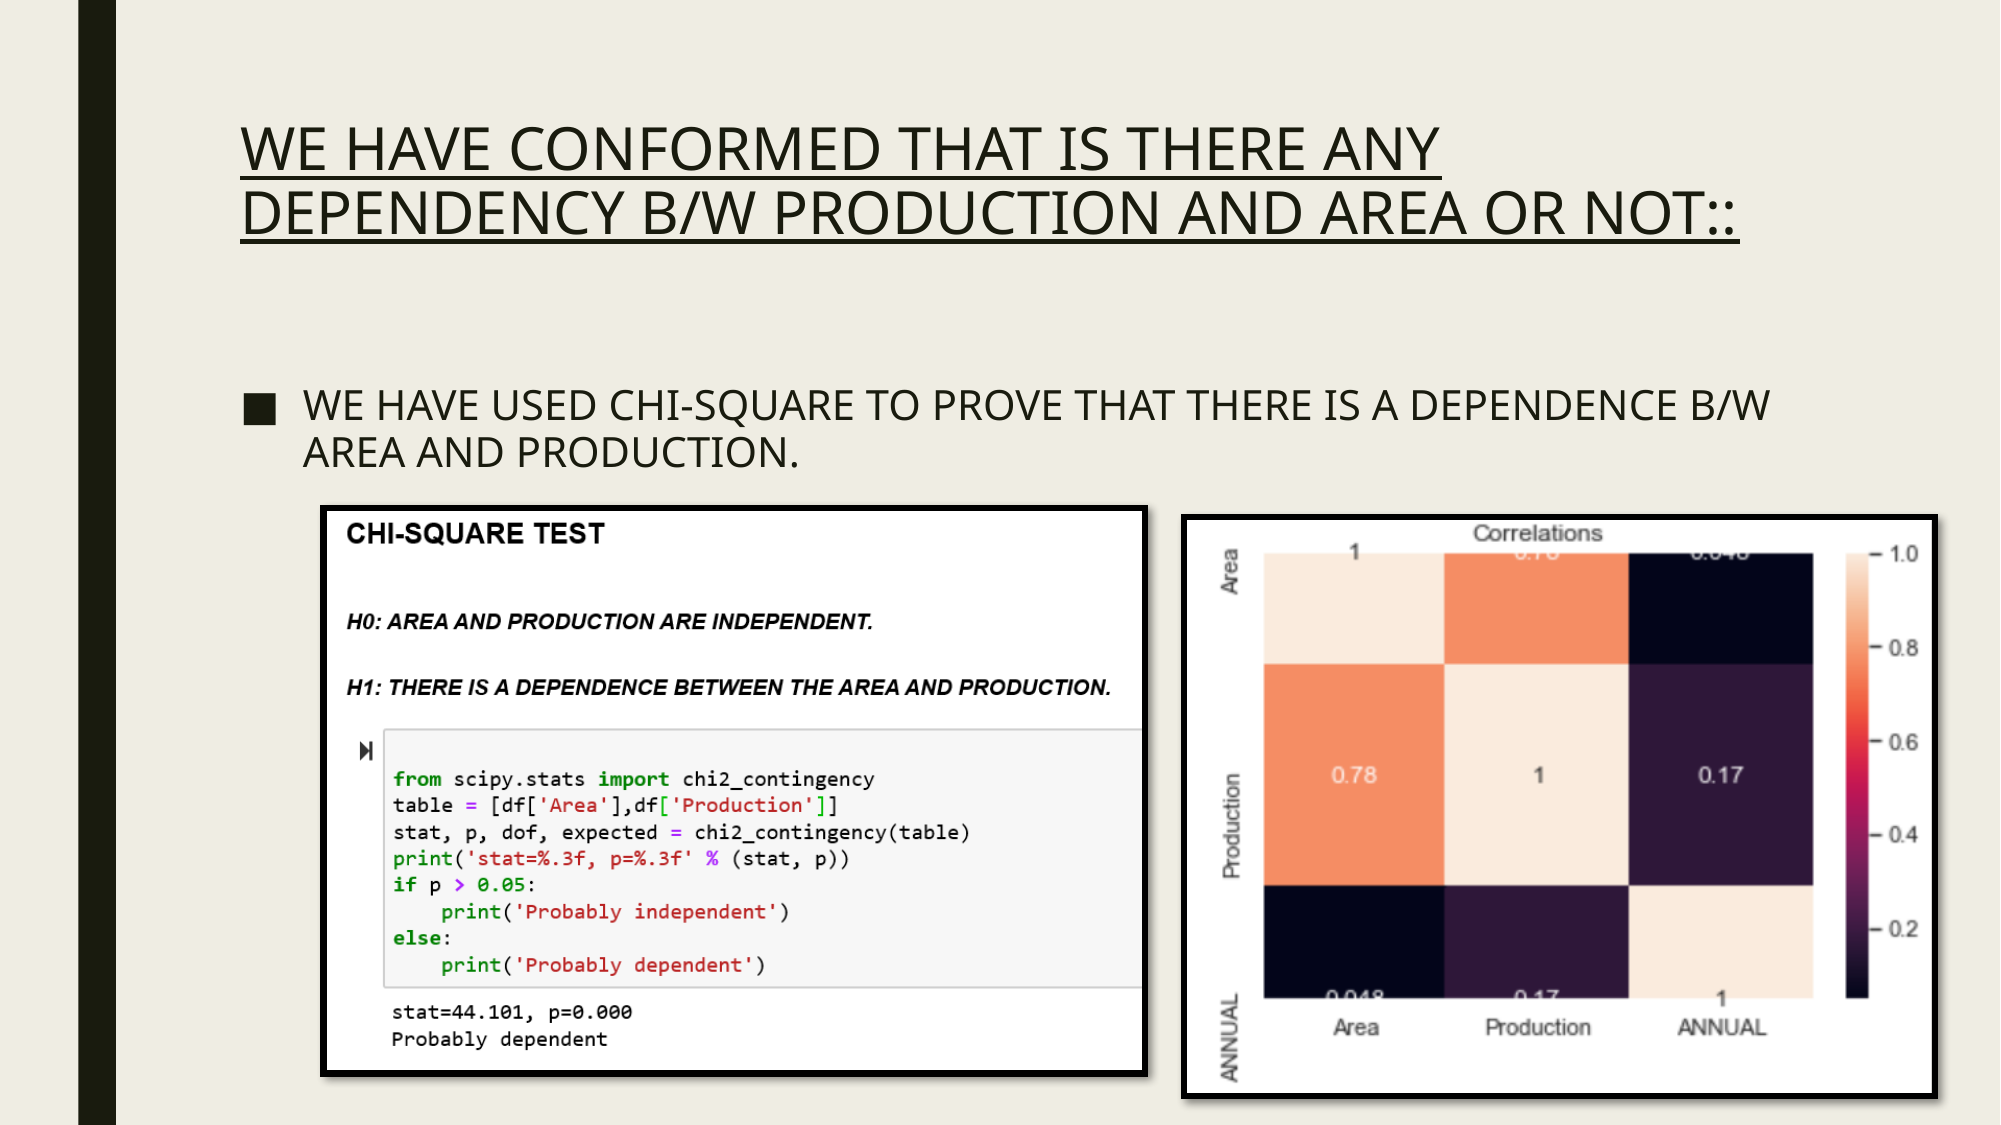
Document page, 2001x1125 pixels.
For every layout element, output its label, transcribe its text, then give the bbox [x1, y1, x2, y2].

picture [1186, 520, 1932, 1094]
list WE HAVE USED CHI-SQUARE TO PROVE THAT THERE IS A DEPENDENCE B/W AREA AND PRODUCTION. [225, 375, 1800, 493]
picture [326, 510, 1143, 1071]
title WE HAVE CONFORMED THAT IS THERE ANY DEPENDENCY B/W PRODUCTION AND AREA OR NOT:: [225, 112, 1800, 357]
